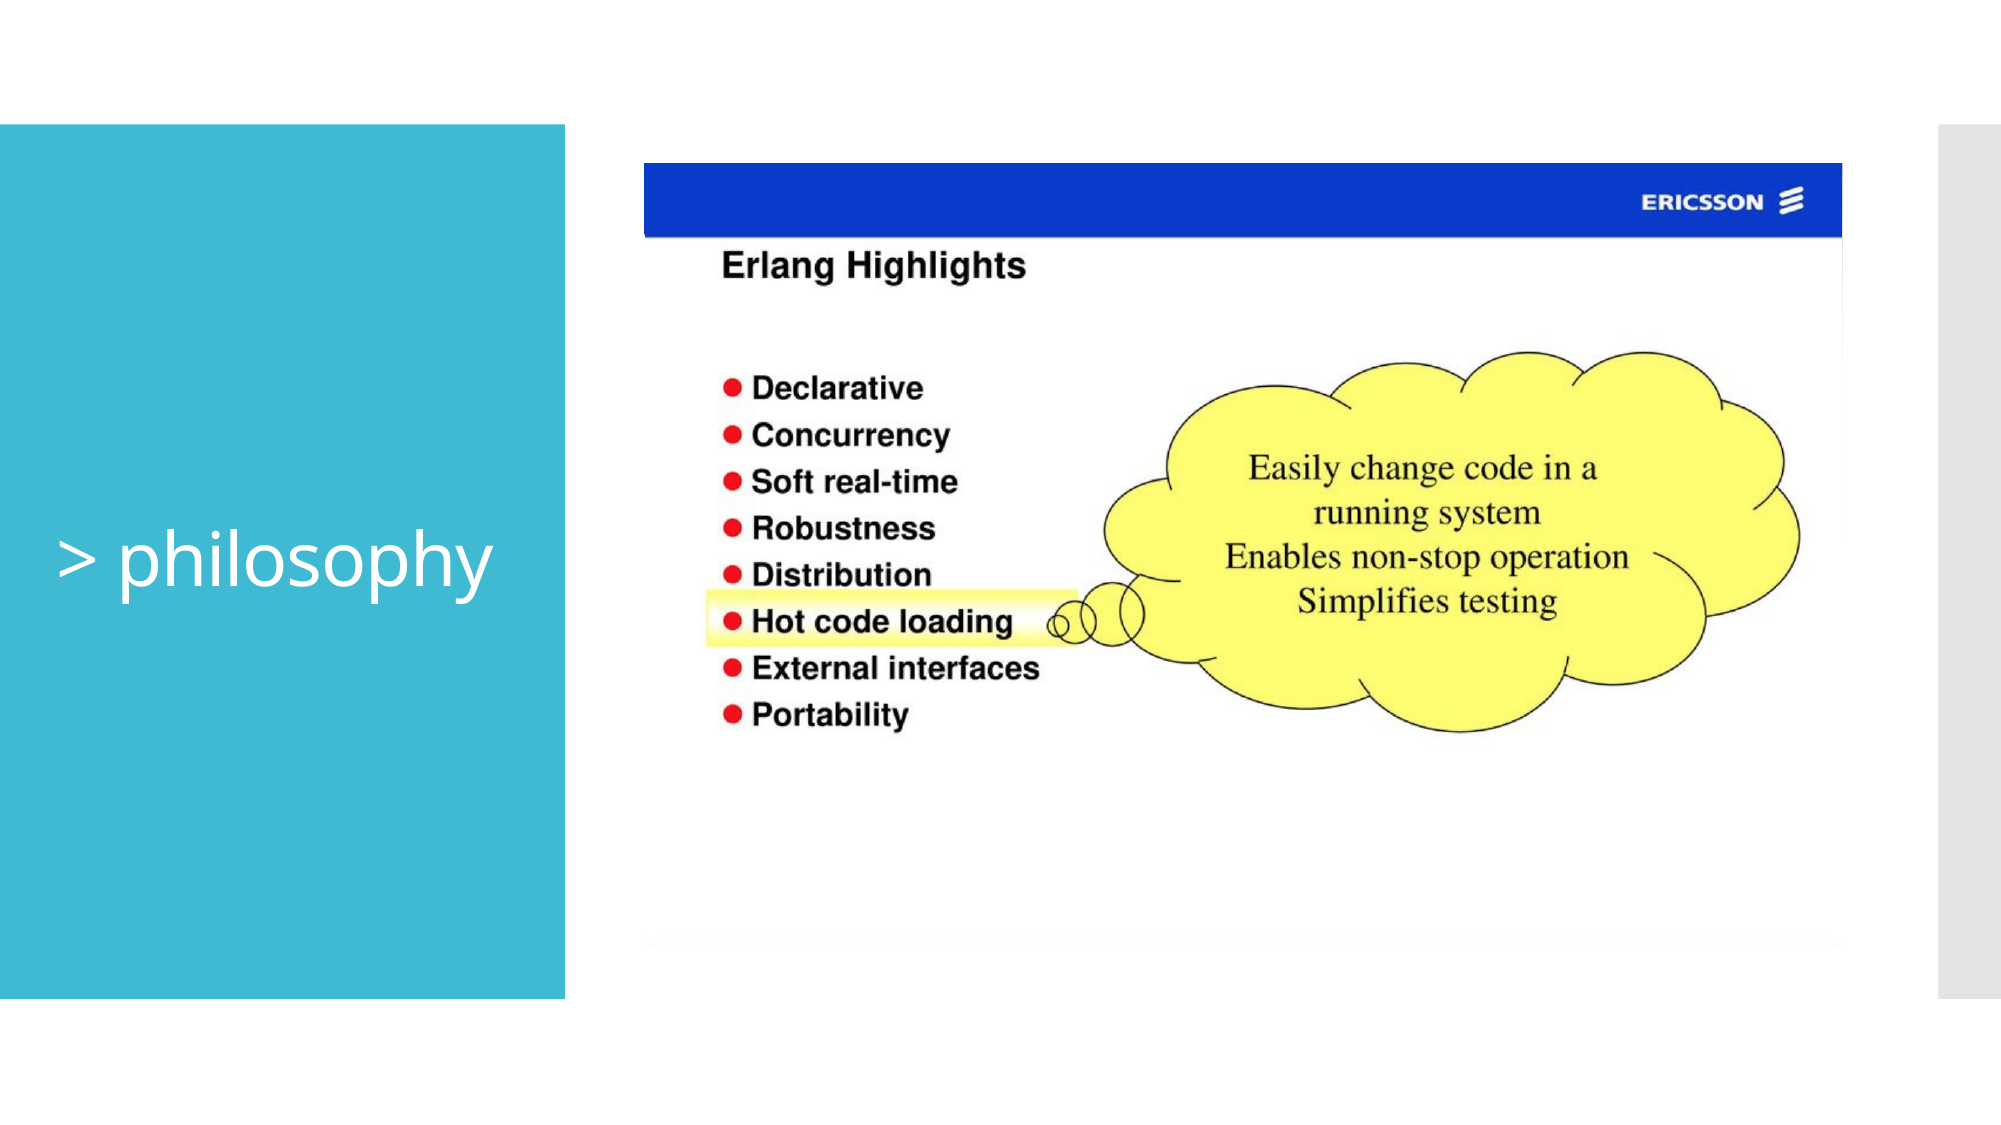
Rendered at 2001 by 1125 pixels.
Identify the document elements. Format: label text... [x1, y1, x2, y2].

title > philosophy [41, 184, 525, 940]
picture [643, 163, 1843, 947]
